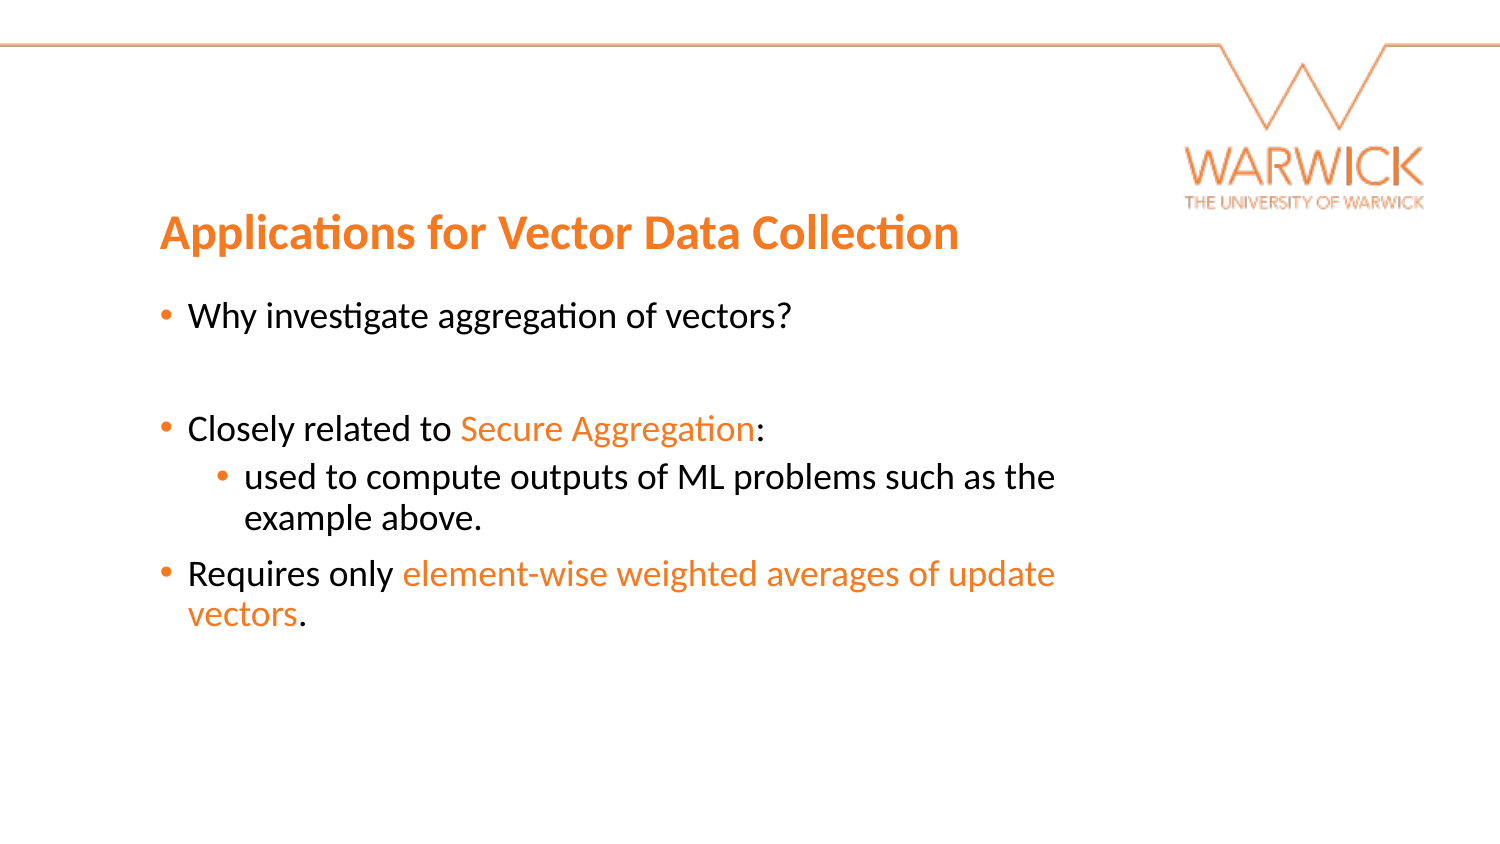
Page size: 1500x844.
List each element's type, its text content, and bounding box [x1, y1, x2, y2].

list Why investigate aggregation of vectors? Closely related to Secure Aggregation: used to compute outputs of ML problems such as the example above. Requires only element-wise weighted averages of update vectors. [145, 289, 1148, 741]
list Applications for Vector Data Collection [145, 199, 1027, 262]
